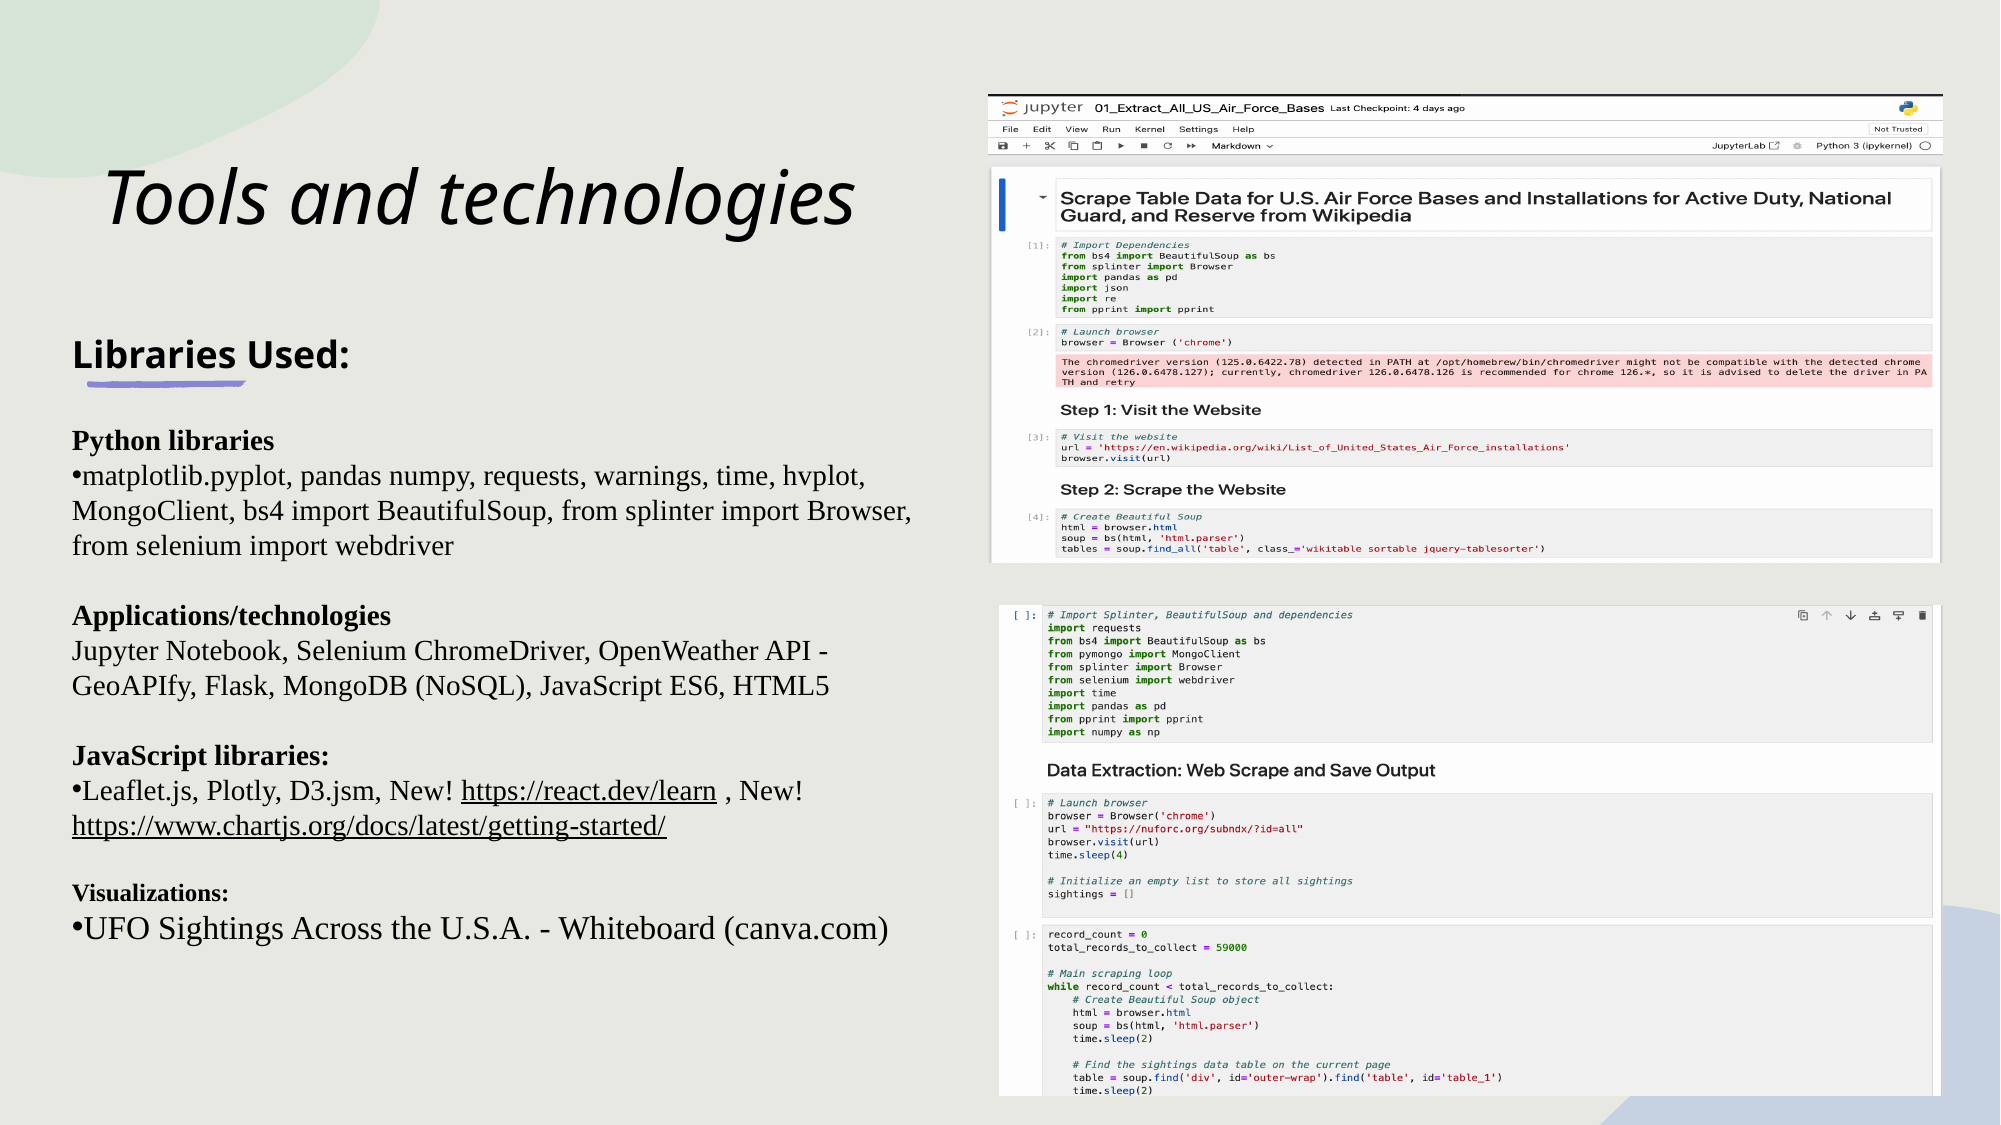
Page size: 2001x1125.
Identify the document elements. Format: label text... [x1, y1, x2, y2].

title Tools and technologies [86, 29, 1740, 247]
picture [999, 605, 1943, 1096]
text_box Libraries Used: Python libraries matplotlib.pyplot, pandas numpy, requests, warnings, time, hvplot, MongoClient, bs4 import BeautifulSoup, from splinter import Browser, from selenium import webdriver Applications/technologies Jupyter Notebook, Selenium ChromeDriver, OpenWeather API - GeoAPIfy, Flask, MongoDB (NoSQL), JavaScript ES6, HTML5 JavaScript libraries: Leaflet.js, Plotly, D3.jsm, New! https://react.dev/learn , New! https://www.chartjs.org/docs/latest/getting-started/ Visualizations: UFO Sightings Across the U.S.A. - Whiteboard (canva.com) [57, 324, 932, 954]
picture [988, 94, 1943, 563]
